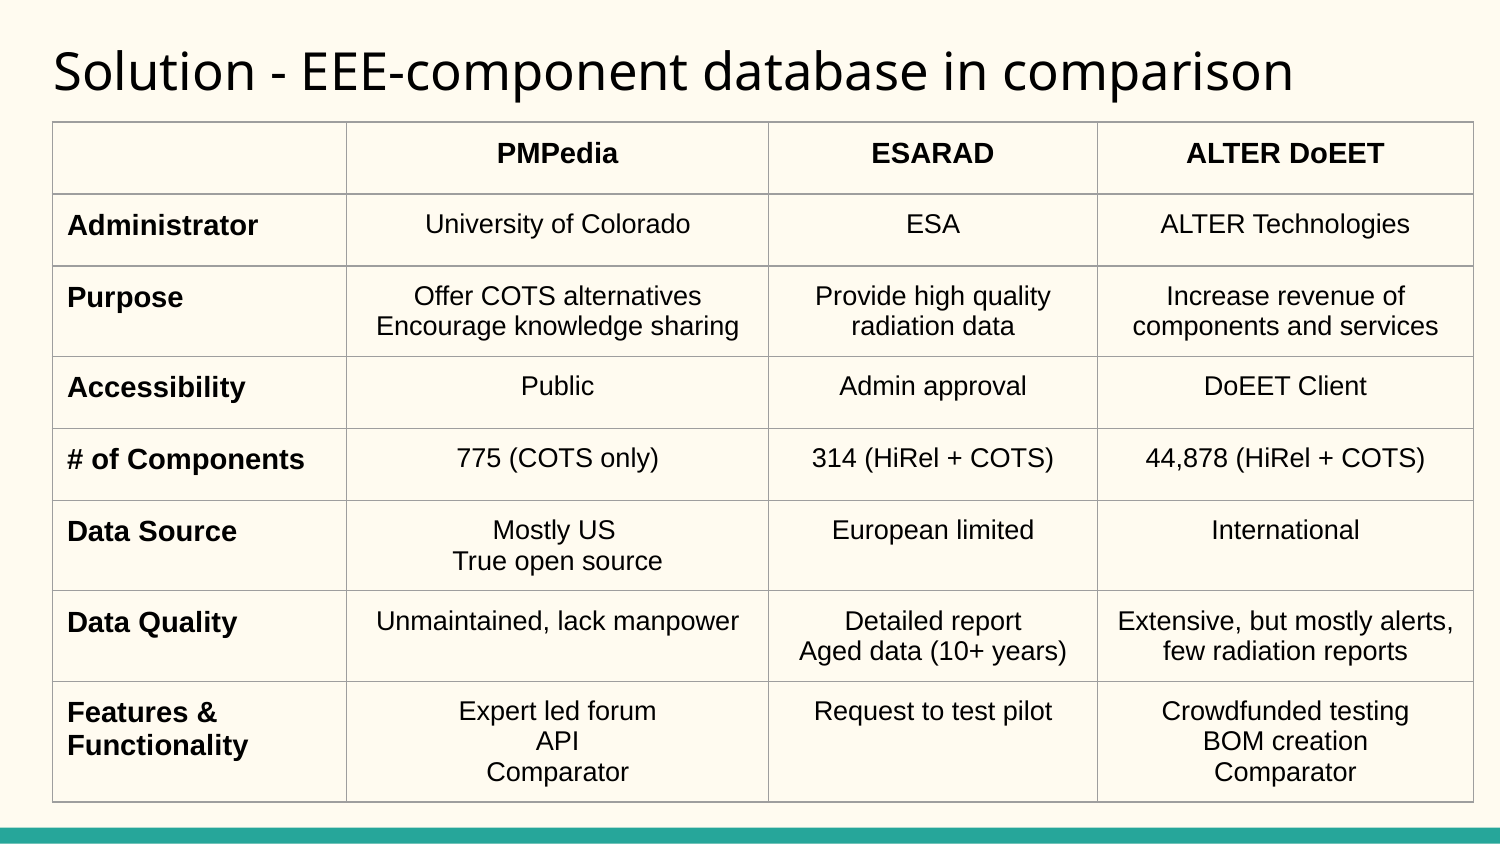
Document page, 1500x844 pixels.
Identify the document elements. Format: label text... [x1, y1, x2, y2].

table_cell University of Colorado [347, 195, 768, 265]
table_cell Expert led forum API Comparator [347, 682, 768, 801]
title Solution - EEE-component database in comparison [38, 23, 1437, 117]
table_cell Crowdfunded testing BOM creation Comparator [1098, 682, 1473, 801]
table_cell European limited [769, 501, 1097, 590]
table_header ALTER DoEET [1098, 123, 1473, 193]
table_cell 775 (COTS only) [347, 429, 768, 500]
table_cell DoEET Client [1098, 357, 1473, 428]
table_cell # of Components [53, 429, 346, 500]
table_cell 44,878 (HiRel + COTS) [1098, 429, 1473, 500]
table_cell Features & Functionality [53, 682, 346, 801]
table_header [53, 123, 346, 193]
table_header PMPedia [347, 123, 768, 193]
table_header ESARAD [769, 123, 1097, 193]
table_cell Request to test pilot [769, 682, 1097, 801]
table_cell Provide high quality radiation data [769, 267, 1097, 356]
table_cell Unmaintained, lack manpower [347, 591, 768, 681]
table_cell Purpose [53, 267, 346, 356]
table_cell Offer COTS alternatives Encourage knowledge sharing [347, 267, 768, 356]
table_cell Public [347, 357, 768, 428]
table_cell ESA [769, 195, 1097, 265]
table_cell Mostly US True open source [347, 501, 768, 590]
table_cell Accessibility [53, 357, 346, 428]
table_cell ALTER Technologies [1098, 195, 1473, 265]
table_cell Administrator [53, 195, 346, 265]
table_cell International [1098, 501, 1473, 590]
table_cell Data Quality [53, 591, 346, 681]
table_cell Data Source [53, 501, 346, 590]
table_cell Increase revenue of components and services [1098, 267, 1473, 356]
table_cell Admin approval [769, 357, 1097, 428]
table_cell 314 (HiRel + COTS) [769, 429, 1097, 500]
table_cell Extensive, but mostly alerts, few radiation reports [1098, 591, 1473, 681]
table_cell Detailed report Aged data (10+ years) [769, 591, 1097, 681]
